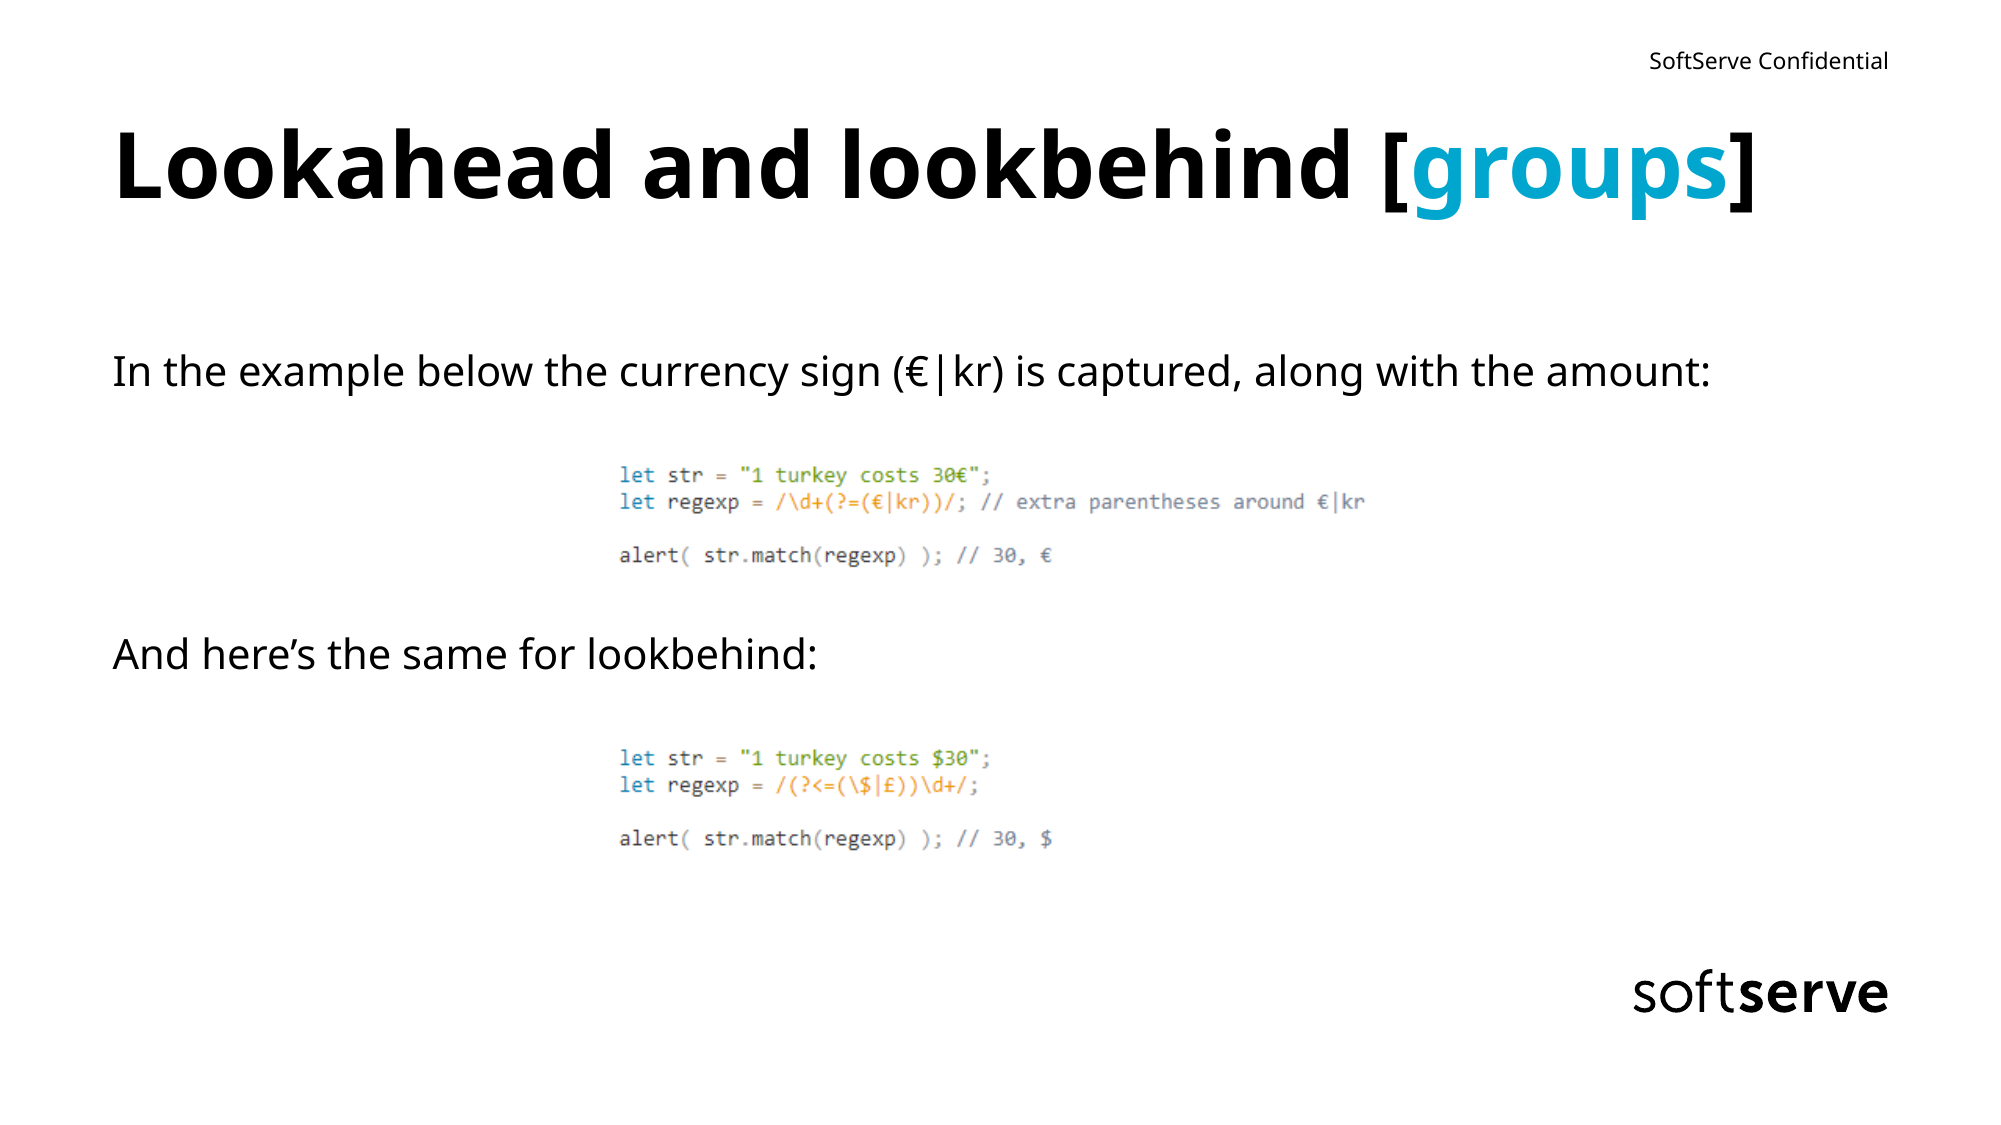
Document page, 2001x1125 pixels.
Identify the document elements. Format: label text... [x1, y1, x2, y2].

picture [609, 723, 1391, 874]
list In the example below the currency sign (€|kr) is captured, along with the amount: And here’s the same for lookbehind: [112, 337, 1888, 900]
picture [609, 440, 1391, 586]
title Lookahead and lookbehind [groups] [112, 112, 1888, 225]
